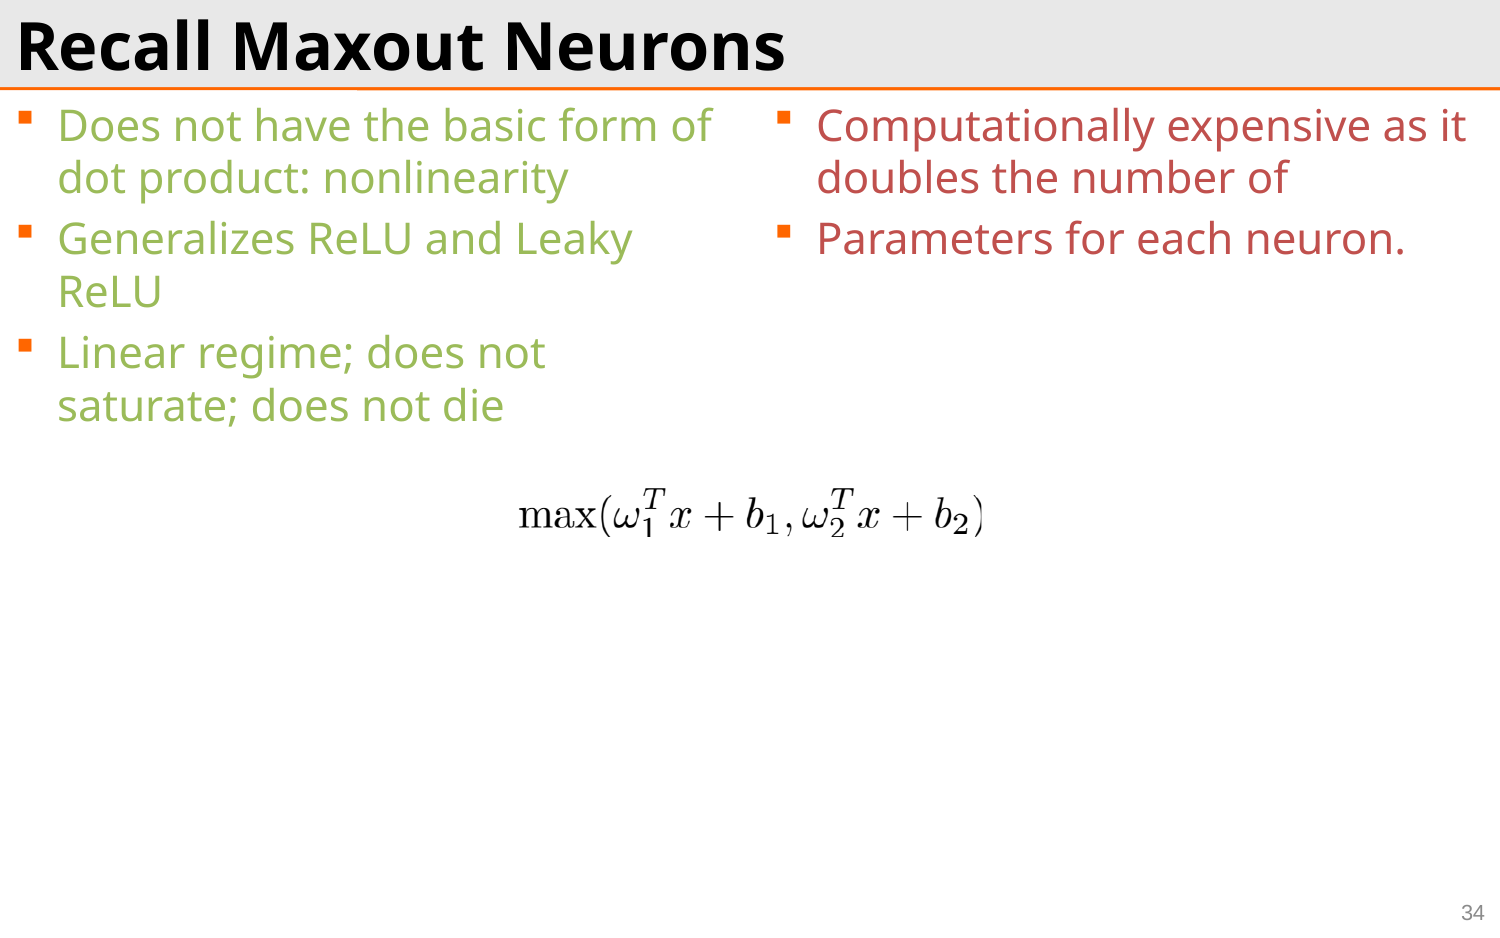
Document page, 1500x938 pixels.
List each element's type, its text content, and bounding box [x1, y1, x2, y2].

slide_number 34 [1438, 887, 1500, 937]
list Computationally expensive as it doubles the number of Parameters for each neuron. [758, 89, 1500, 887]
list Does not have the basic form of dot product: nonlinearity Generalizes ReLU and Leaky ReLU Linear regime; does not saturate; does not die [0, 89, 742, 887]
picture [518, 488, 982, 538]
title Recall Maxout Neurons [0, 0, 1500, 88]
